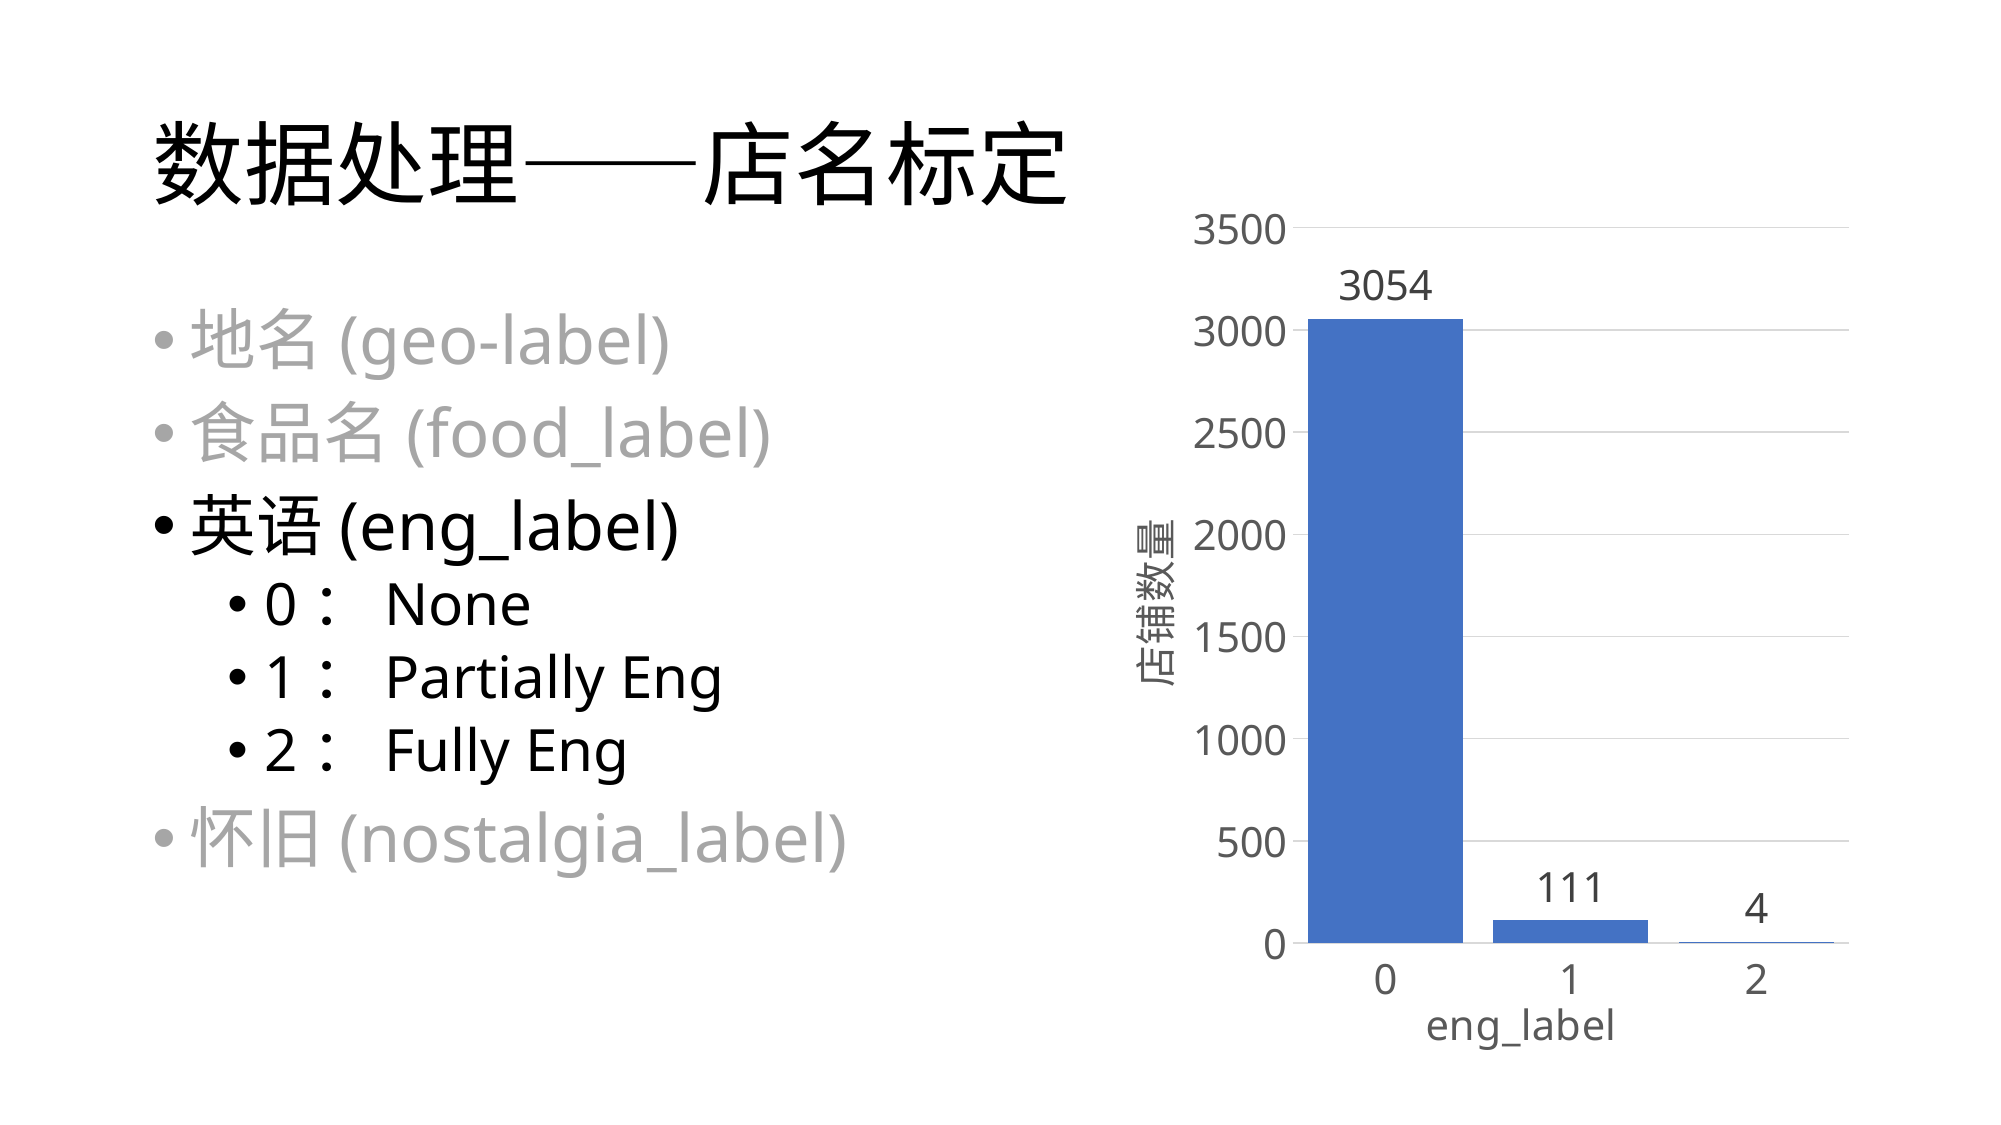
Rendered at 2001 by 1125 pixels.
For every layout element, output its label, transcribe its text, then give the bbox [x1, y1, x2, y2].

list 地名(geo-label) 食品名(food_label) 英语(eng_label) 0：None 1：Partially Eng 2：Fully Eng 怀旧(nostalgia_label) [137, 299, 1110, 1014]
title 数据处理——店名标定 [137, 59, 1863, 278]
chart [1110, 182, 1863, 1066]
